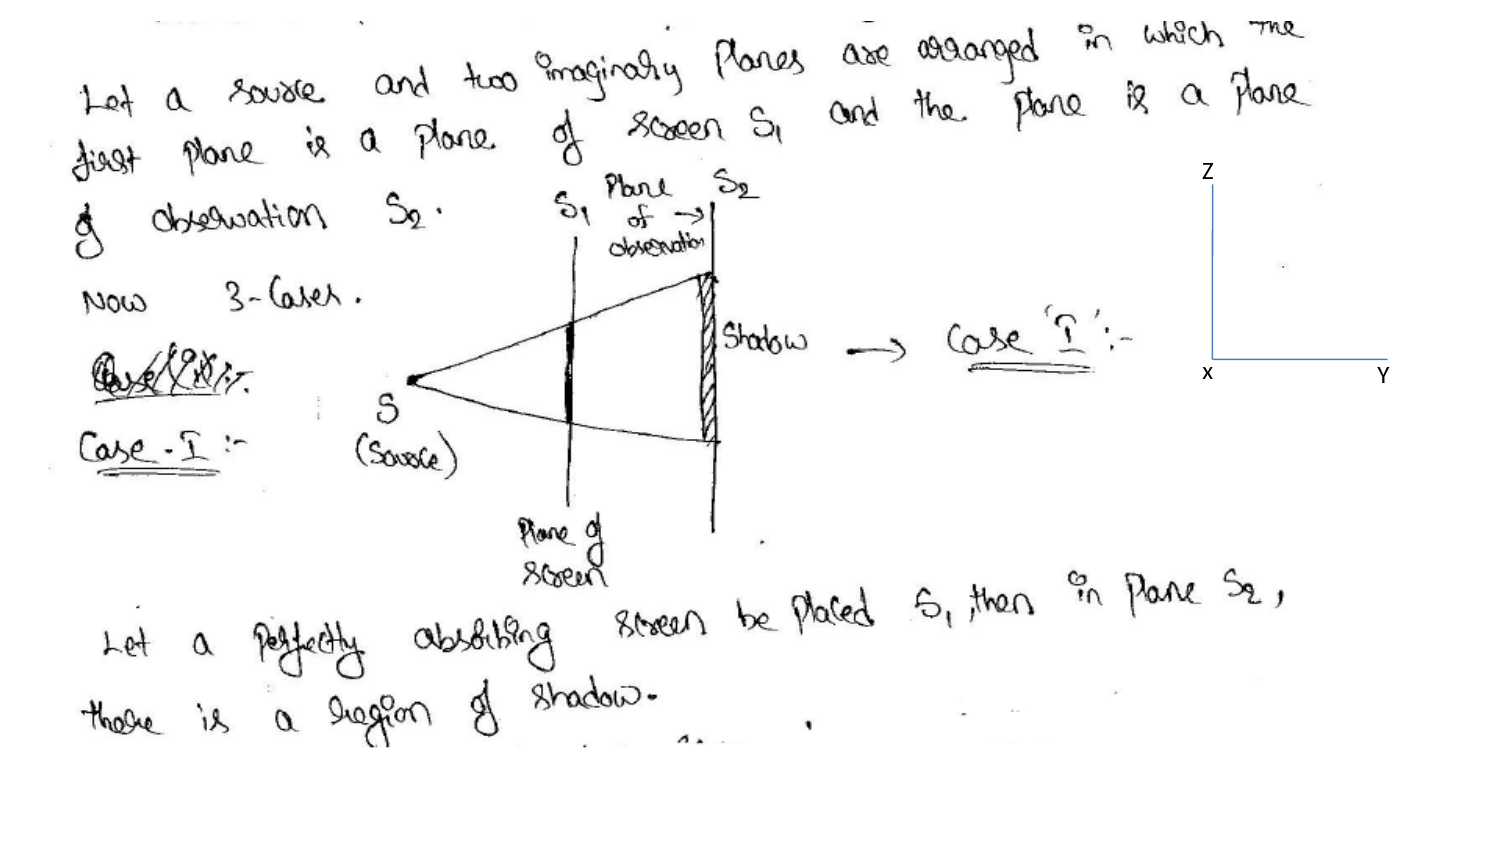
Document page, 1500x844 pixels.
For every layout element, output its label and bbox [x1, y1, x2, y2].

picture [24, 21, 1415, 807]
text_box [1187, 146, 1426, 398]
